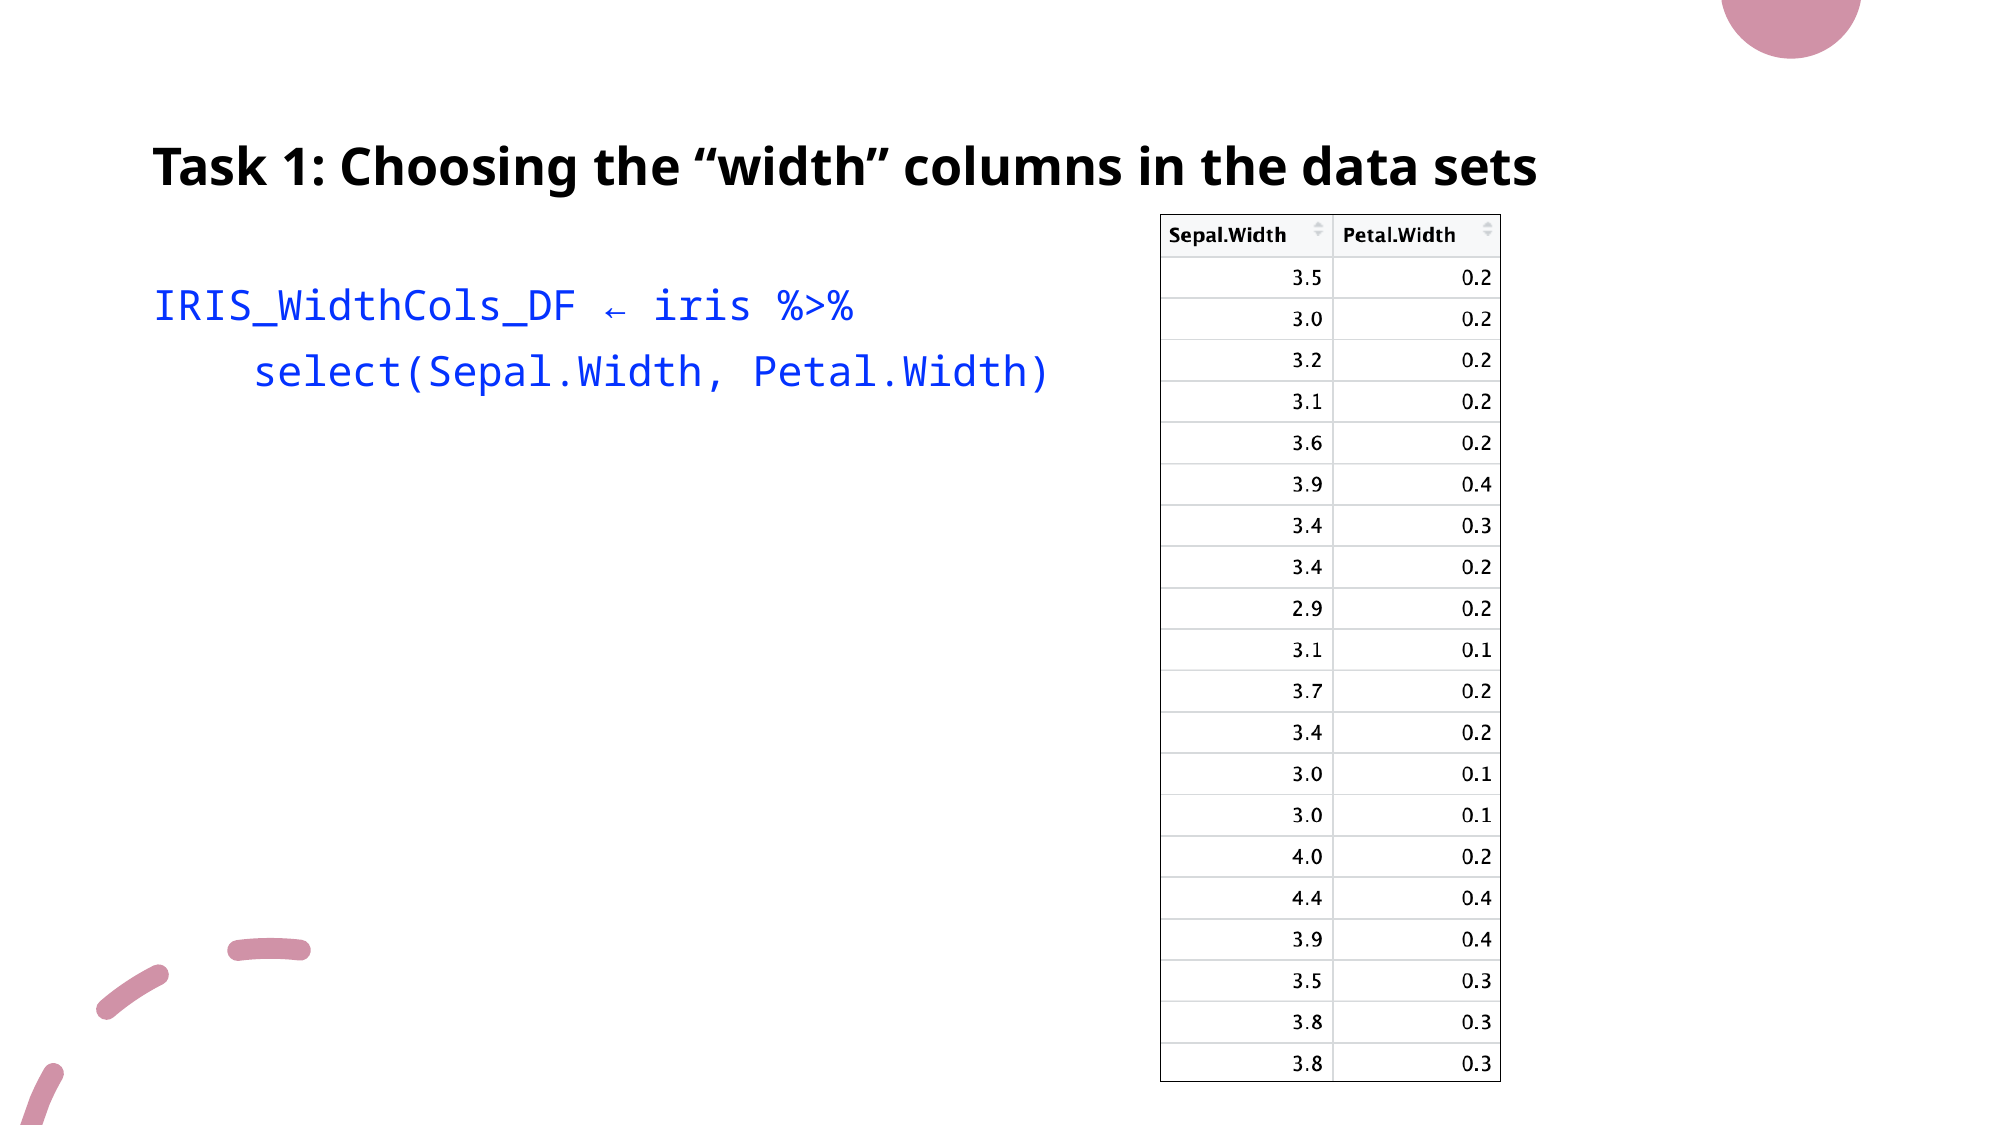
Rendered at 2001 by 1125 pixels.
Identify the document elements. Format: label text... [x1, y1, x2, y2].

list IRIS_WidthCols_DF ← iris %>% select(Sepal.Width, Petal.Width) [137, 277, 1160, 911]
picture [1160, 214, 1500, 1081]
title Task 1: Choosing the “width” columns in the data sets [137, 59, 1863, 278]
